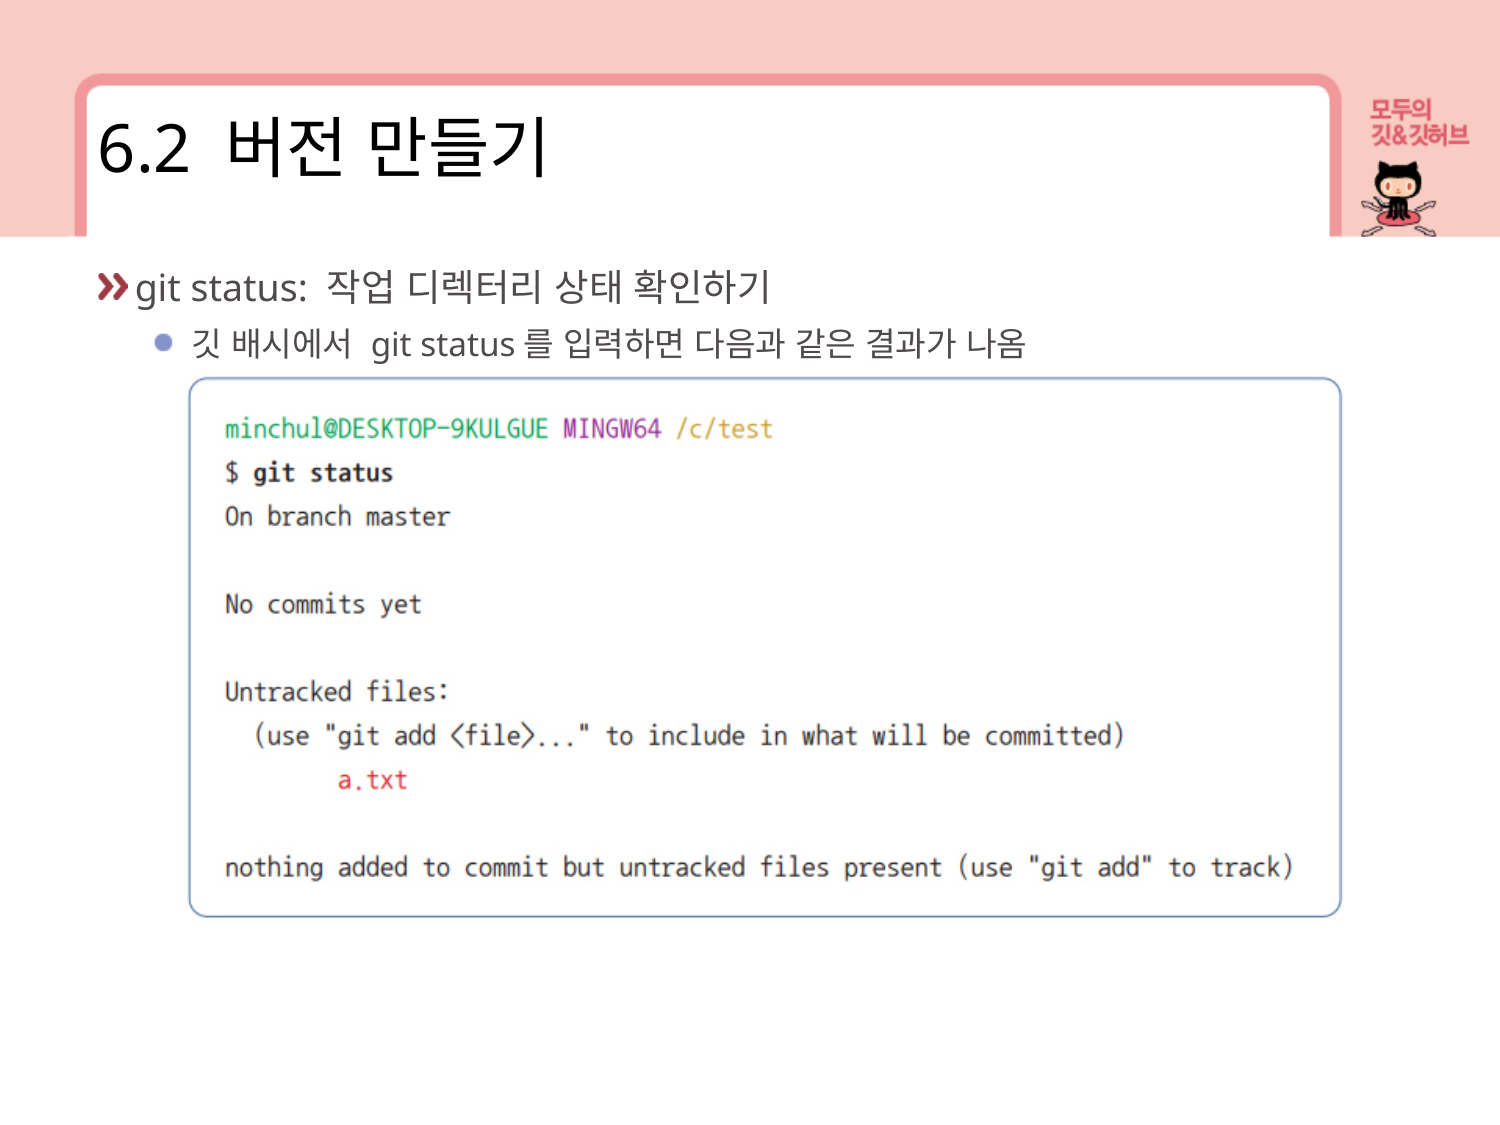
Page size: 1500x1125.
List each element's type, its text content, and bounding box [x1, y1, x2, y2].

text_box 6.2 버전 만들기 [82, 61, 1413, 193]
text_box git status: 작업 디렉터리 상태 확인하기 깃 배시에서 git status를 입력하면 다음과 같은 결과가 나옴 [82, 252, 1413, 1067]
picture [0, 0, 1500, 1125]
